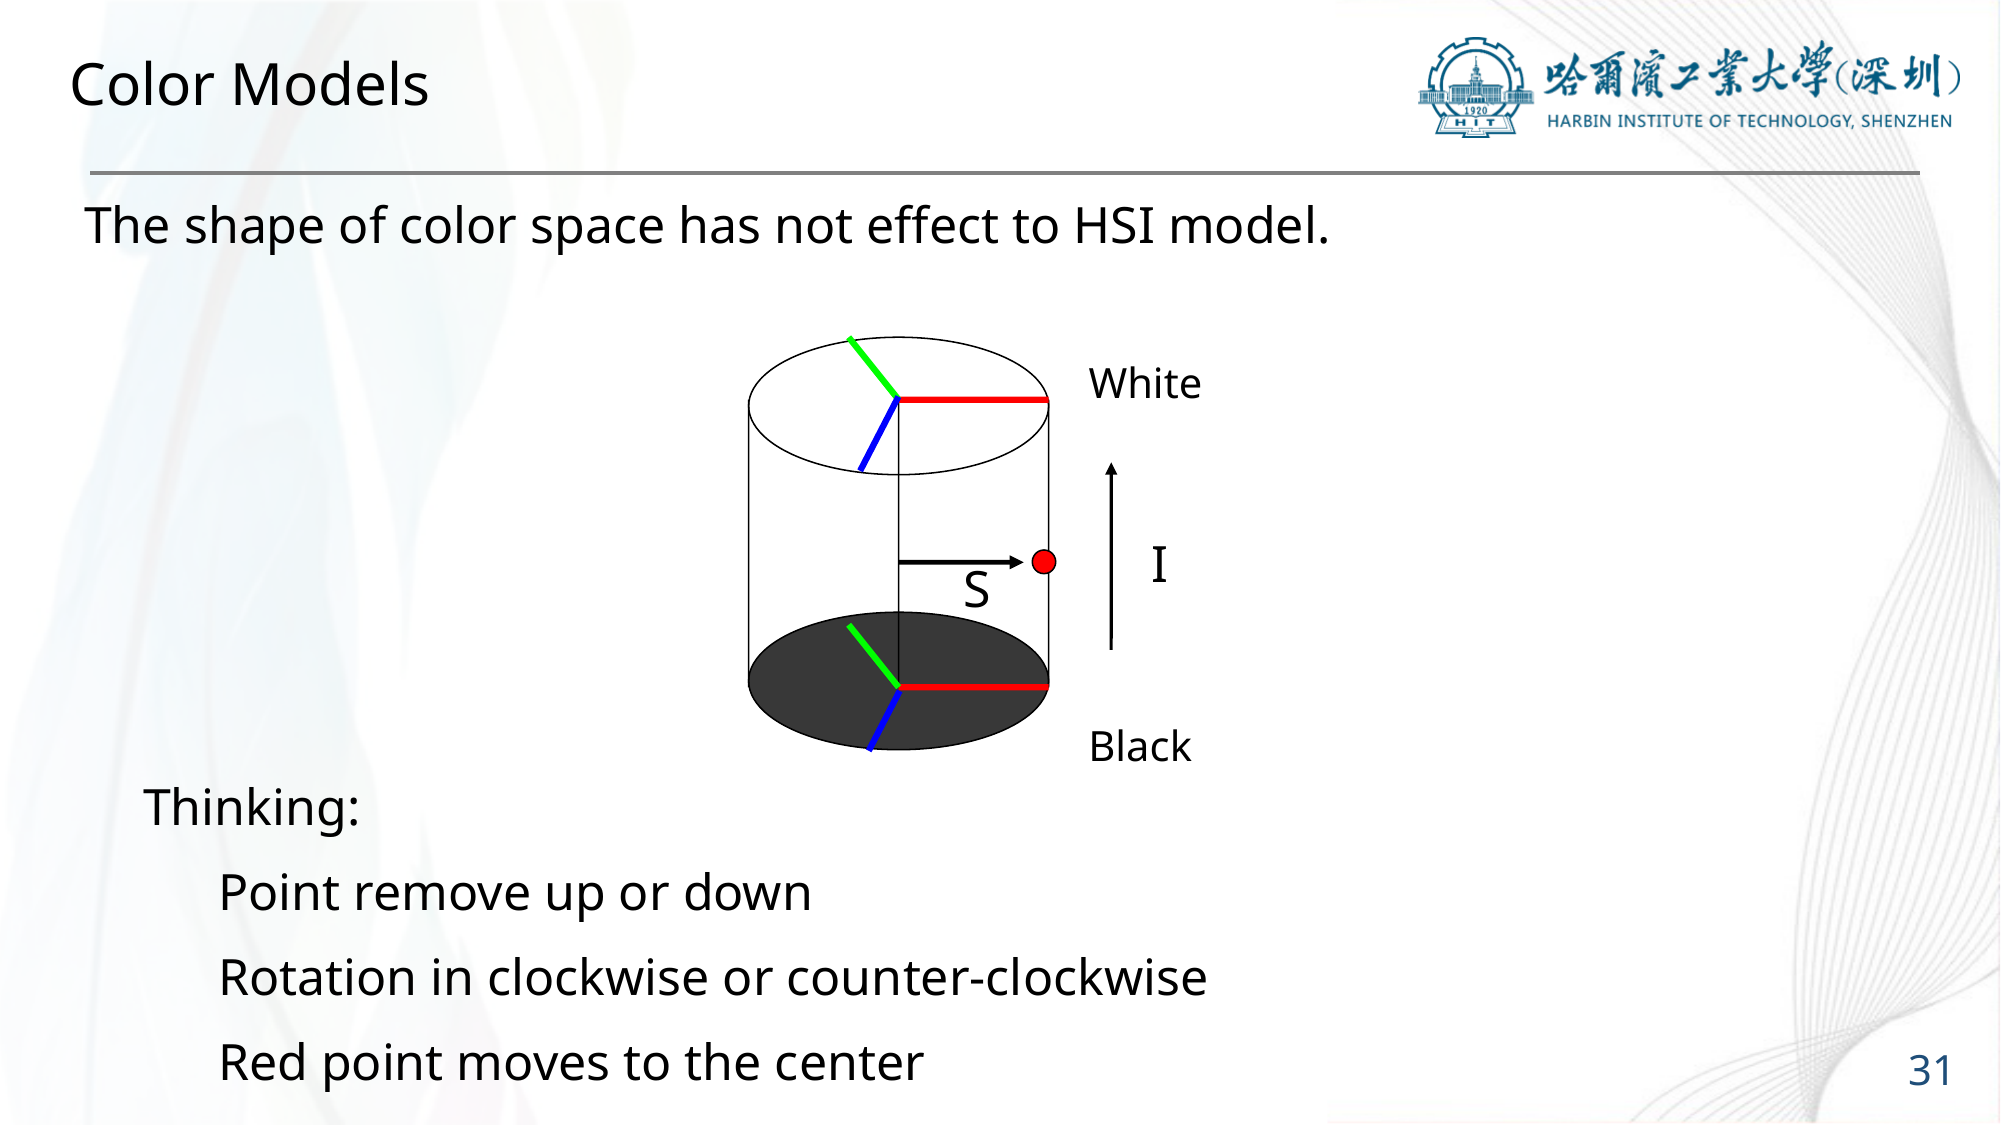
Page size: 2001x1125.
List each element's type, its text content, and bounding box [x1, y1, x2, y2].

text_box [1105, 462, 1118, 650]
text_box Black [1073, 712, 1363, 767]
text_box I [1136, 524, 1187, 600]
text_box The shape of color space has not effect to HSI model. [69, 186, 1347, 262]
text_box Thinking: Point remove up or down Rotation in clockwise or counter-clockwise Red point moves to the center [128, 767, 1868, 1102]
picture [0, 0, 2001, 1125]
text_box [748, 337, 1056, 751]
slide_number 31 [1521, 1042, 1972, 1103]
title Color Models [54, 0, 1385, 174]
text_box White [1073, 349, 1284, 415]
